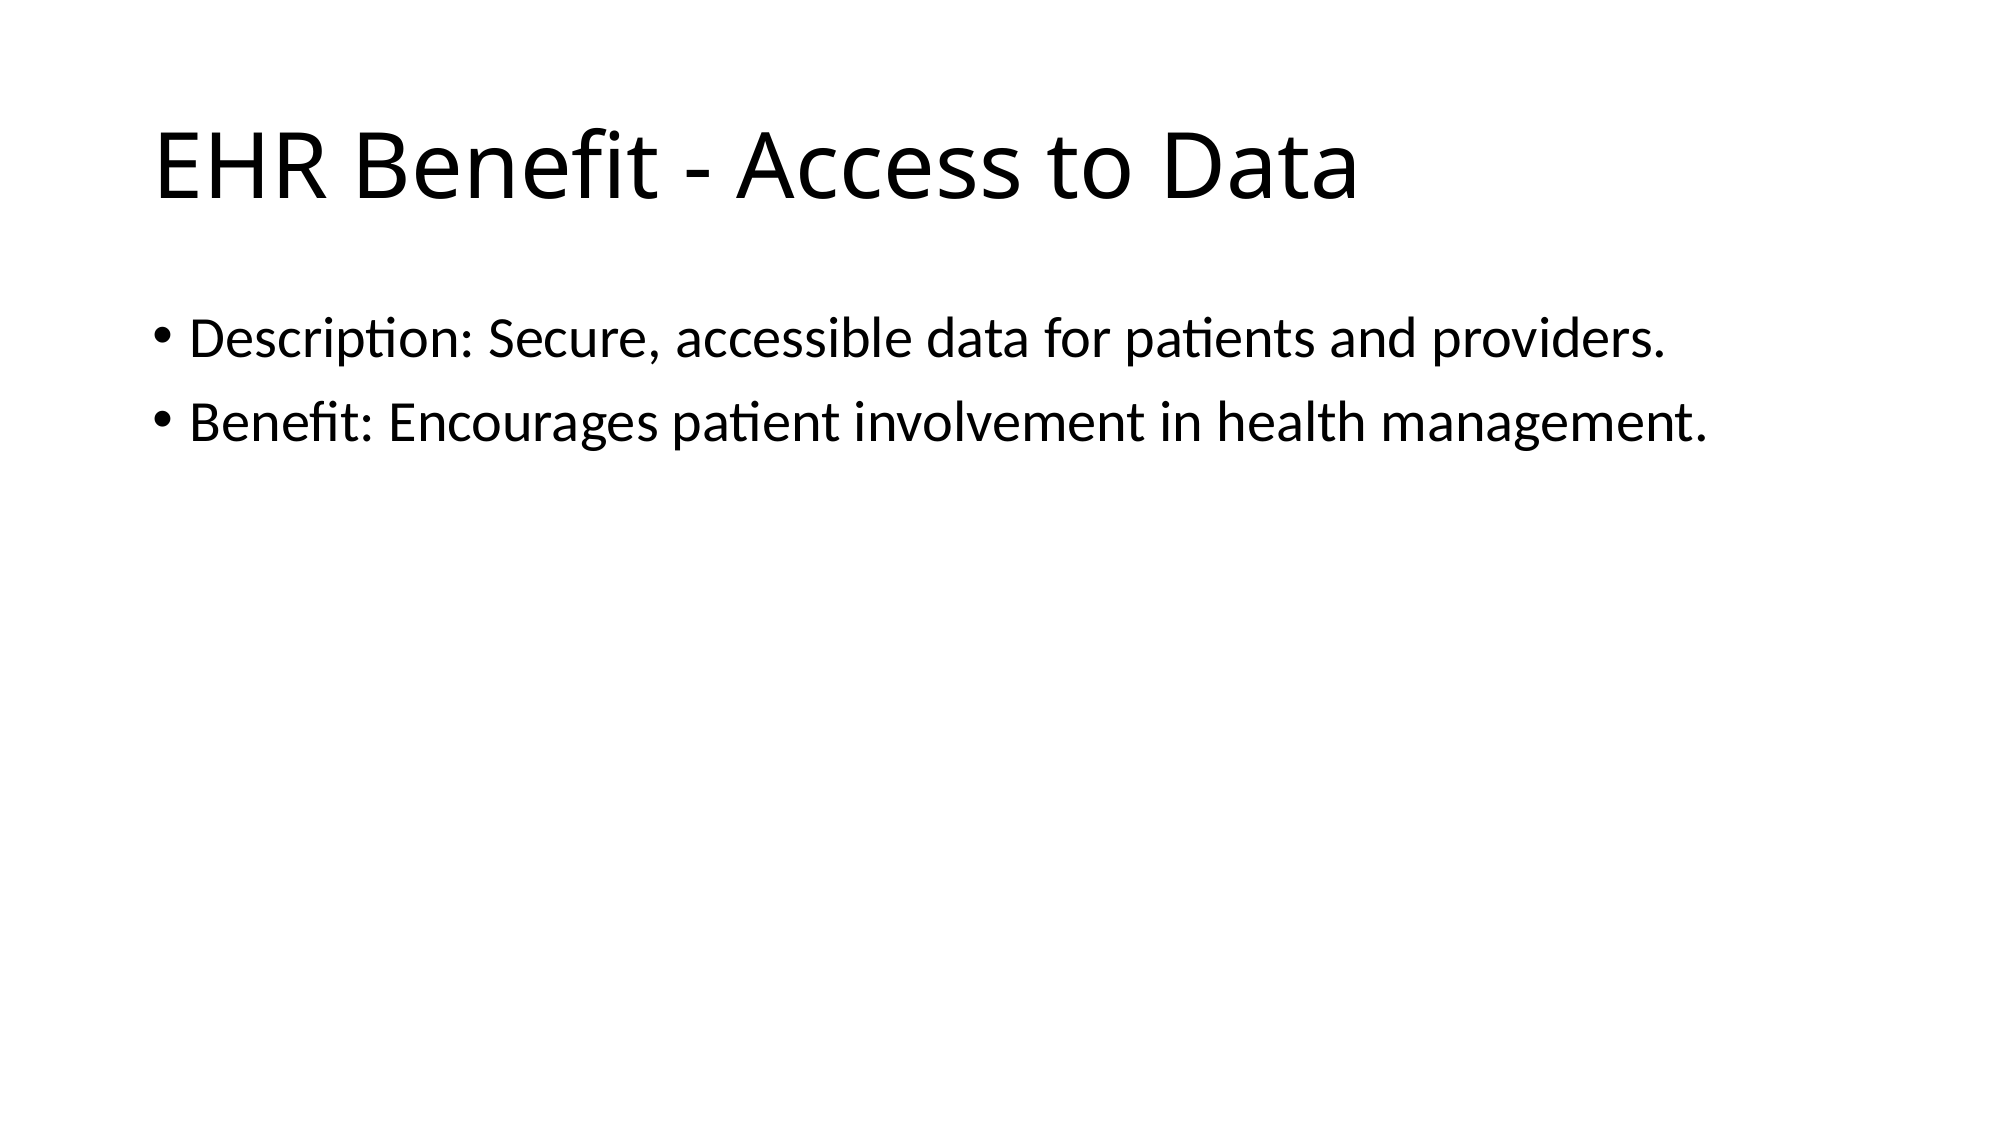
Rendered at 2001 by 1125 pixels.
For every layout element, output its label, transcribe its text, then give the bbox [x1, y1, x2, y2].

title EHR Benefit - Access to Data [137, 59, 1863, 278]
list Description: Secure, accessible data for patients and providers. Benefit: Encourages patient involvement in health management. [137, 299, 1863, 1014]
